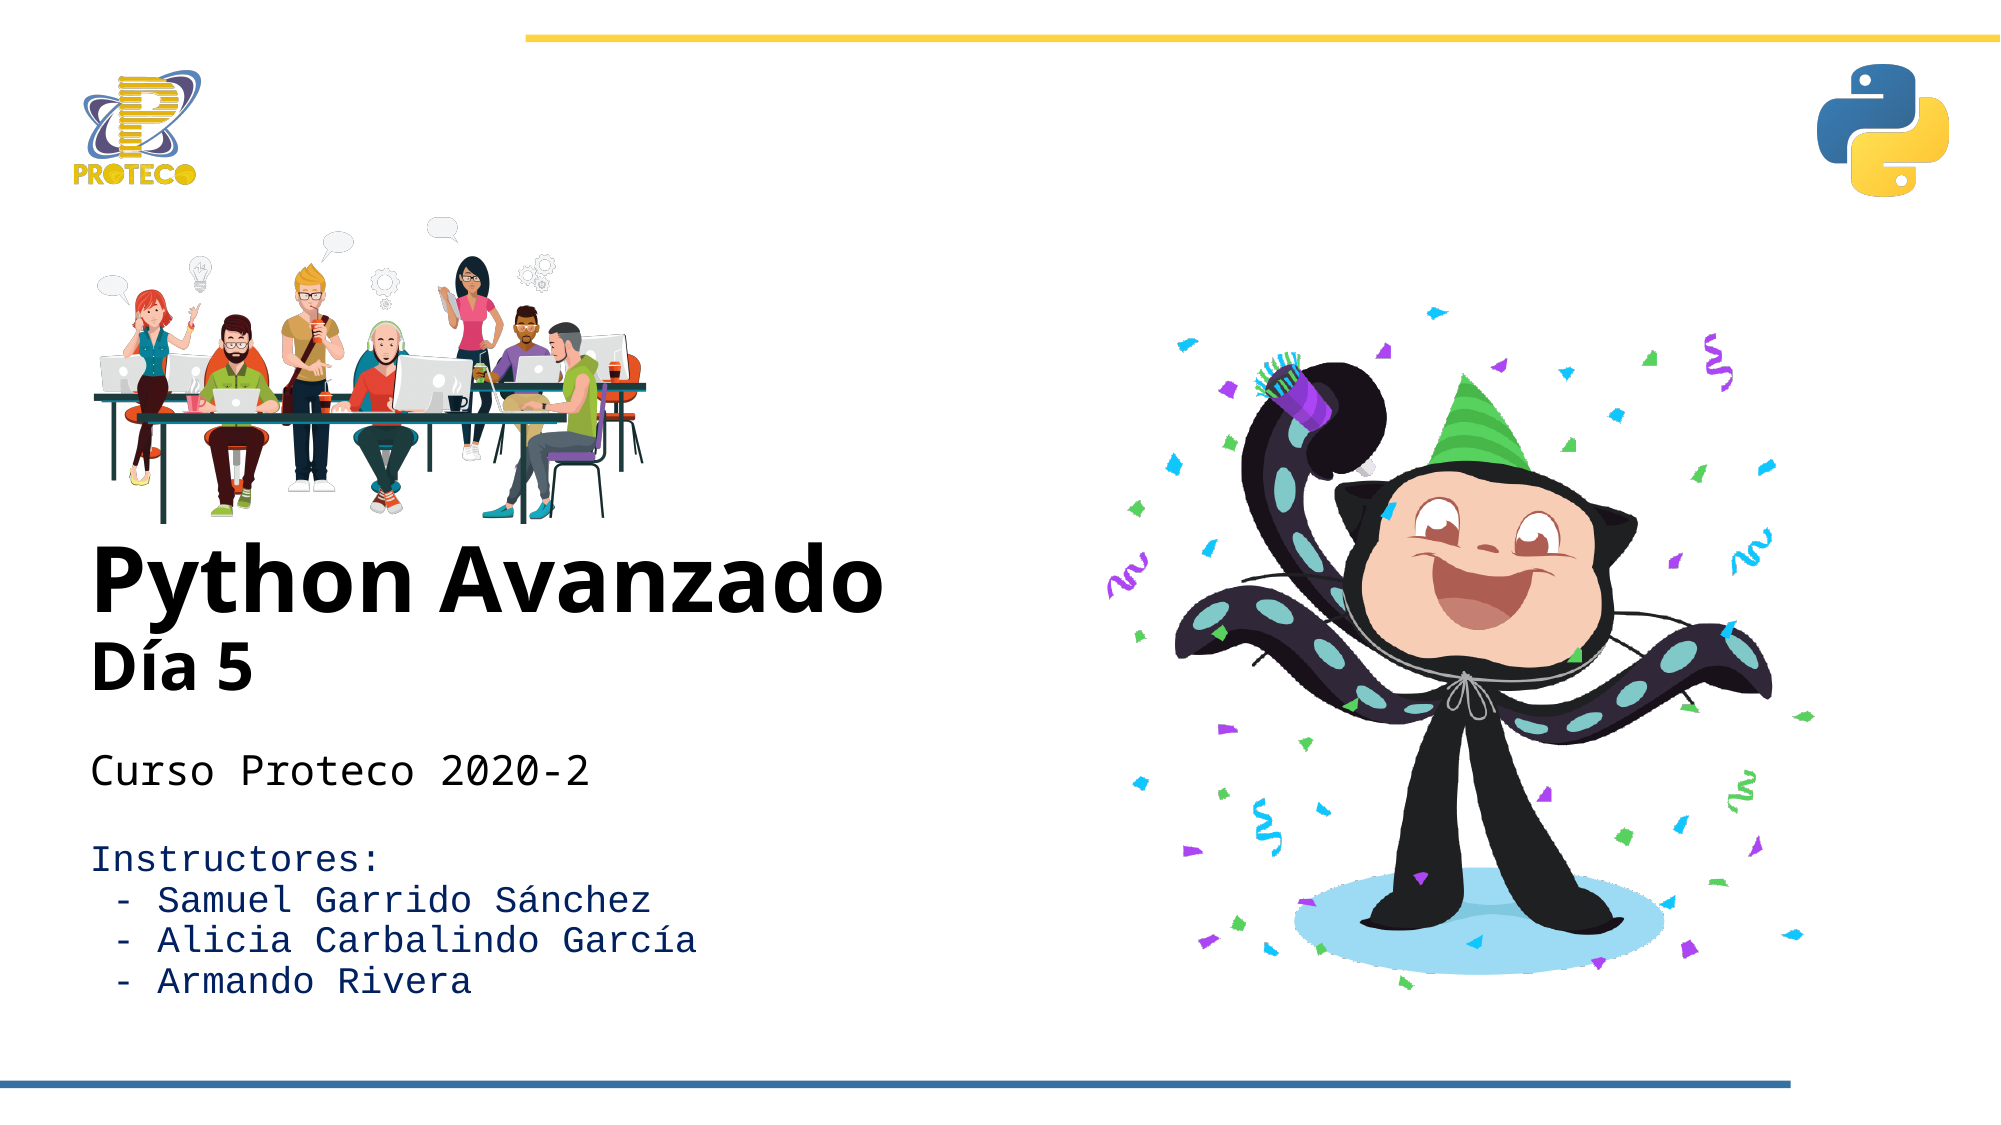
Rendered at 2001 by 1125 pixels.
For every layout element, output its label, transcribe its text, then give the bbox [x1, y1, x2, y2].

picture [93, 216, 647, 525]
picture [50, 64, 230, 196]
title Python Avanzado Día 5 Curso Proteco 2020-2 Instructores: - Samuel Garrido Sánchez - Alicia Carbalindo García - Armando Rivera [74, 831, 1143, 1054]
picture [1106, 292, 1818, 1005]
text_box [524, 34, 2000, 43]
picture [1817, 64, 1950, 197]
text_box [0, 1080, 1792, 1089]
